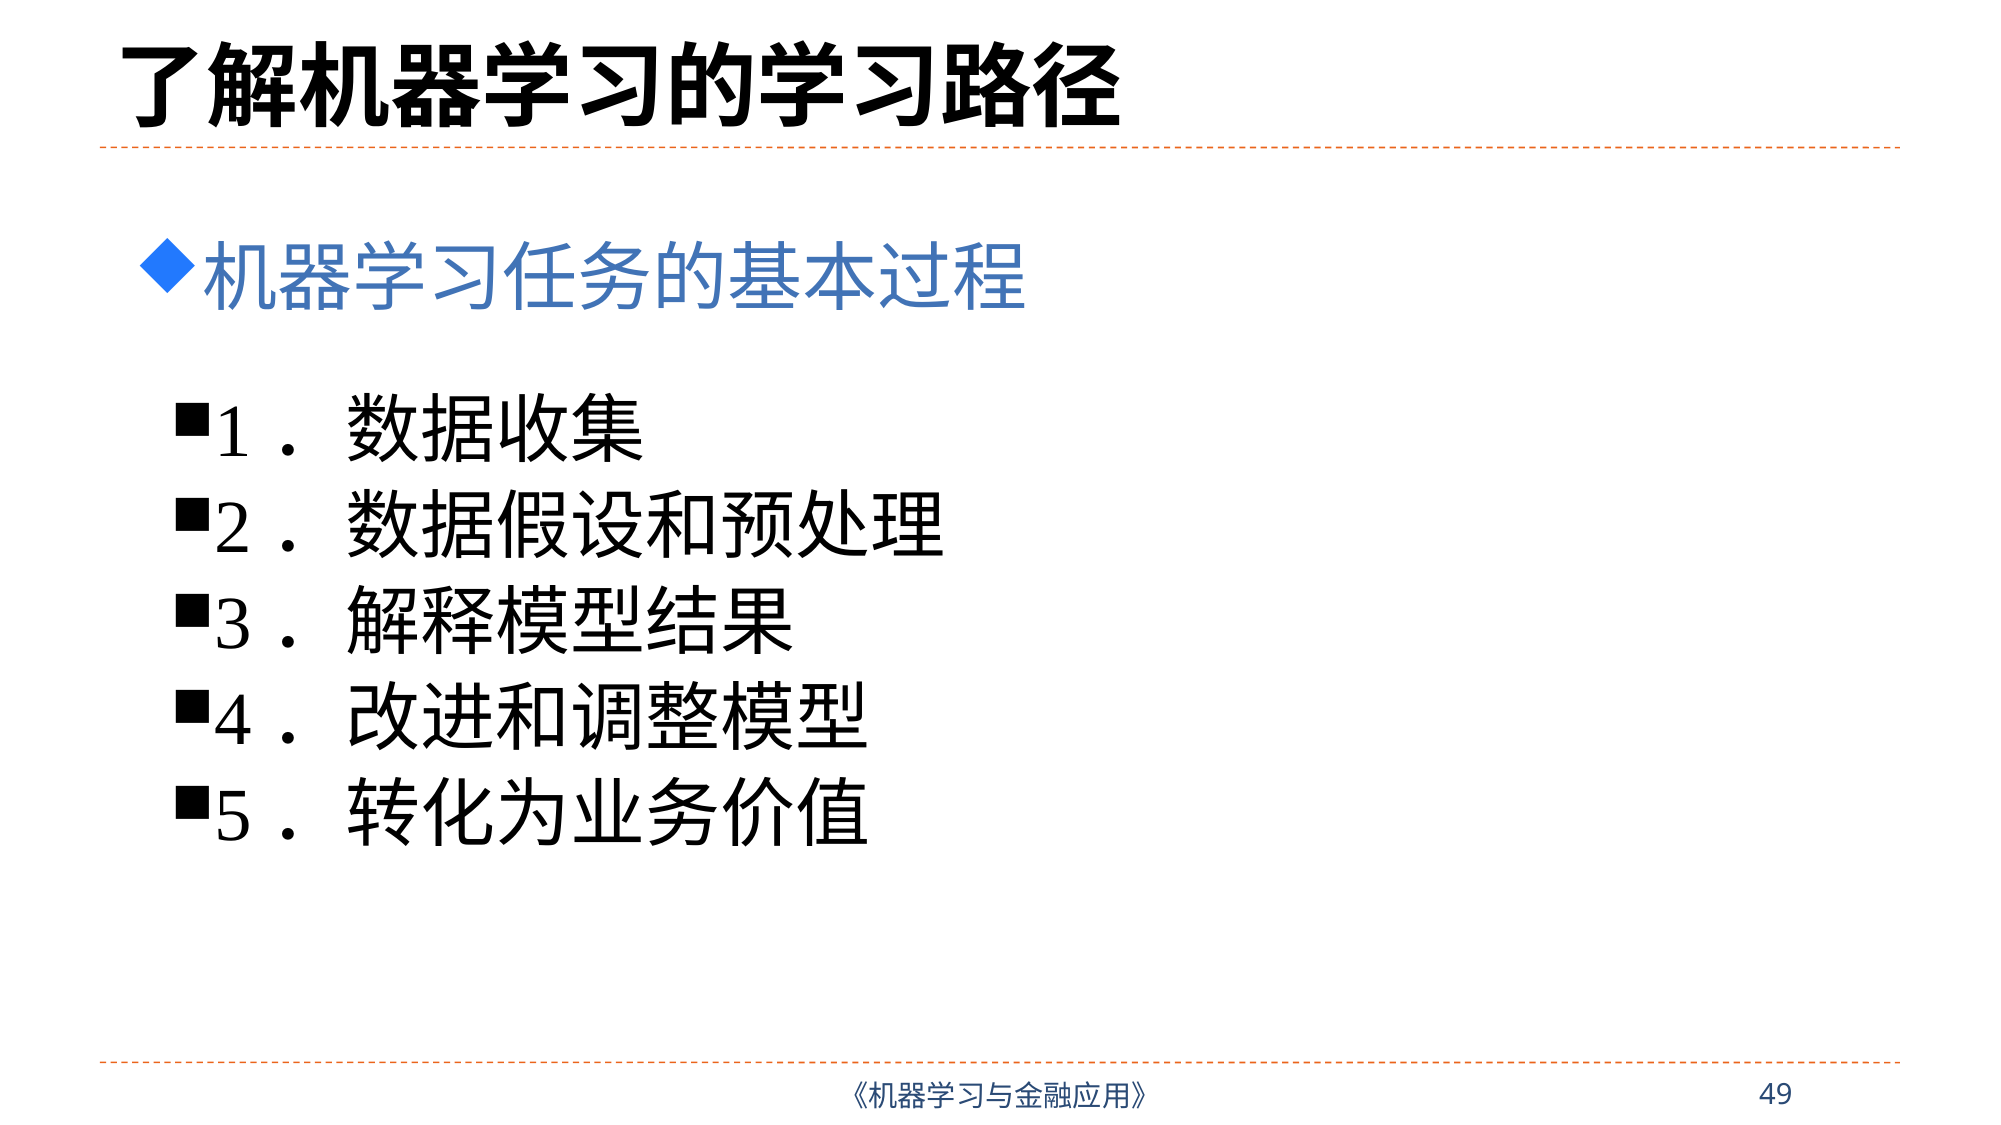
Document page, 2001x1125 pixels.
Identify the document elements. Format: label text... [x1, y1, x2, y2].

list 1．数据收集 2．数据假设和预处理 3．解释模型结果 4．改进和调整模型 5．转化为业务价值 [130, 412, 1463, 900]
text_box 机器学习任务的基本过程 [115, 174, 1870, 412]
title 了解机器学习的学习路径 [99, 24, 1900, 146]
